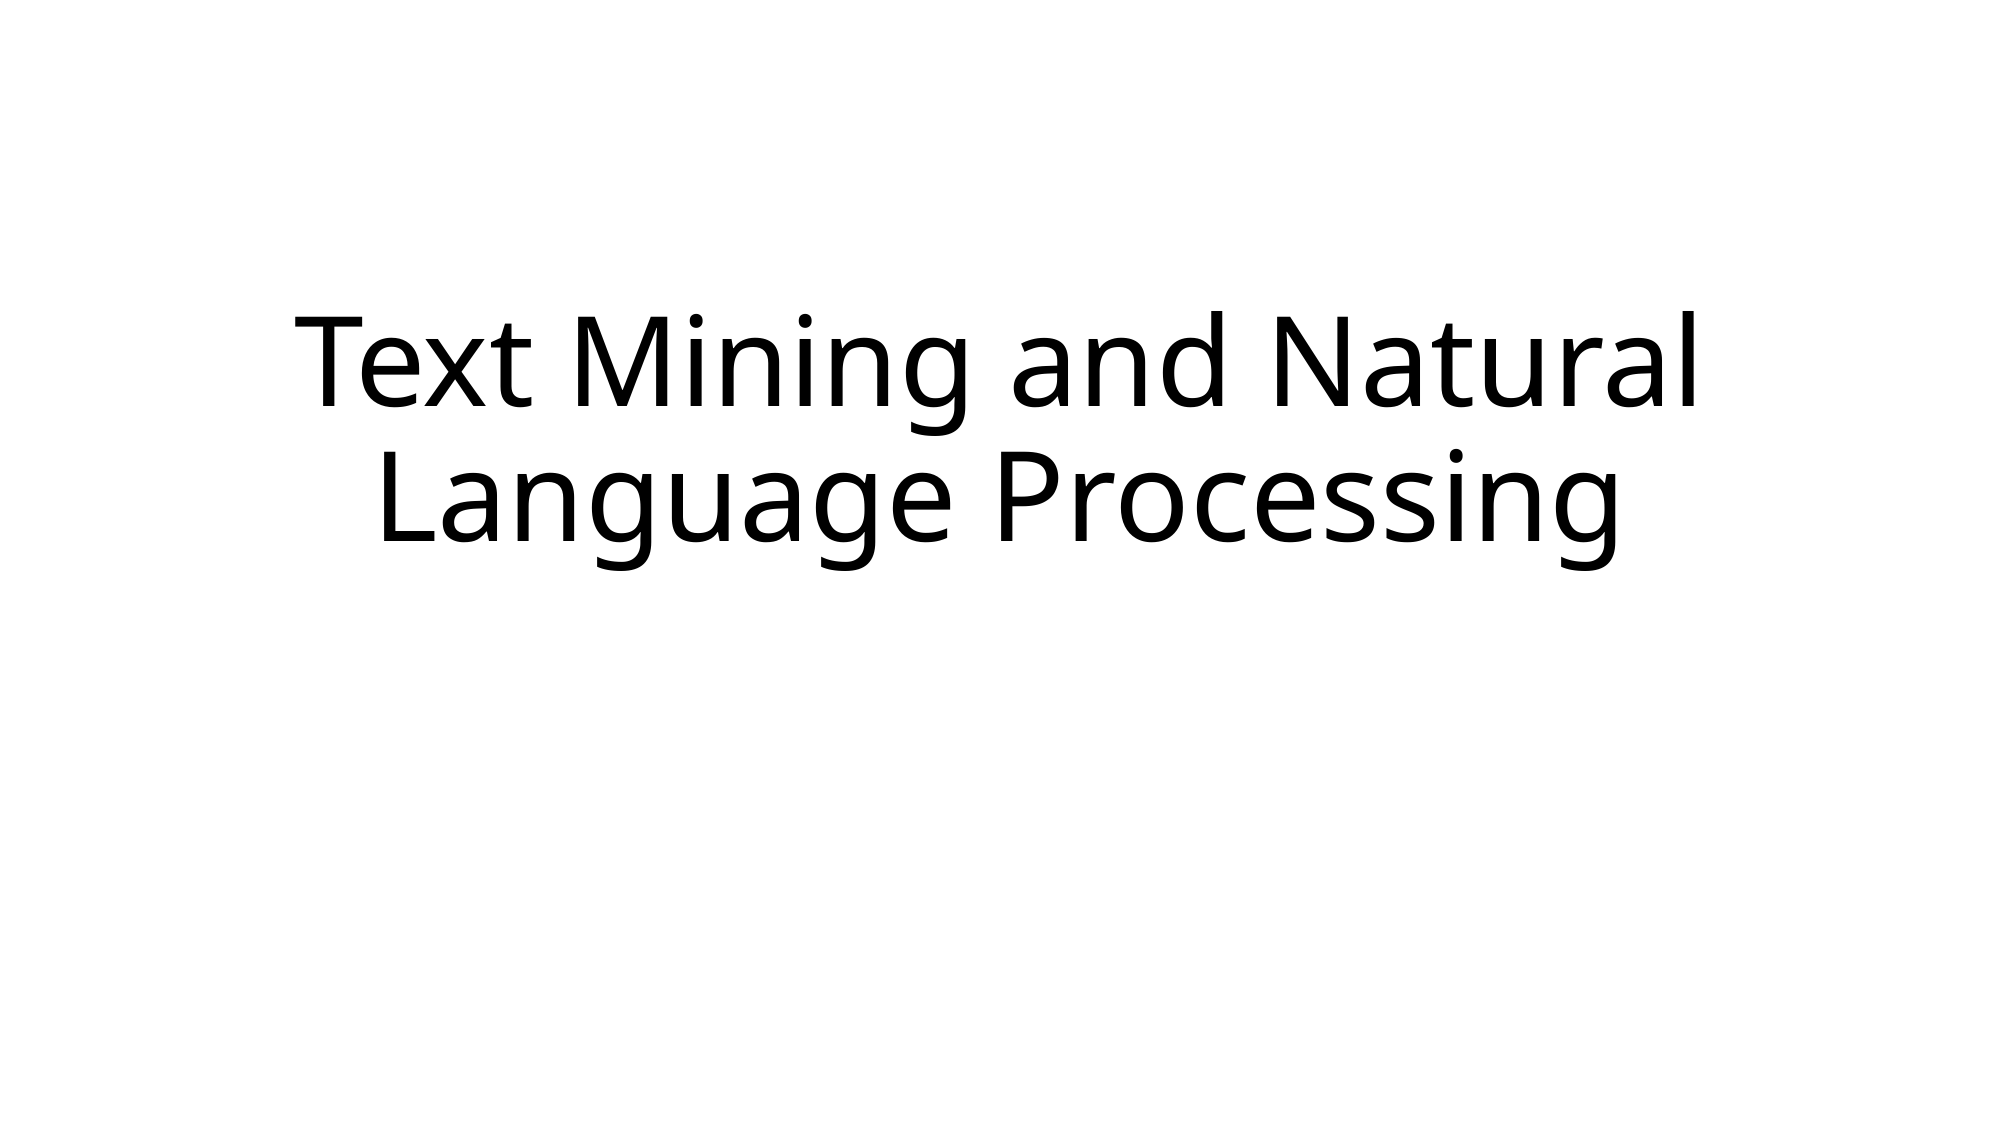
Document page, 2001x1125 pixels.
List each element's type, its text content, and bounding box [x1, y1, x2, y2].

title Text Mining and Natural Language Processing [249, 184, 1750, 576]
